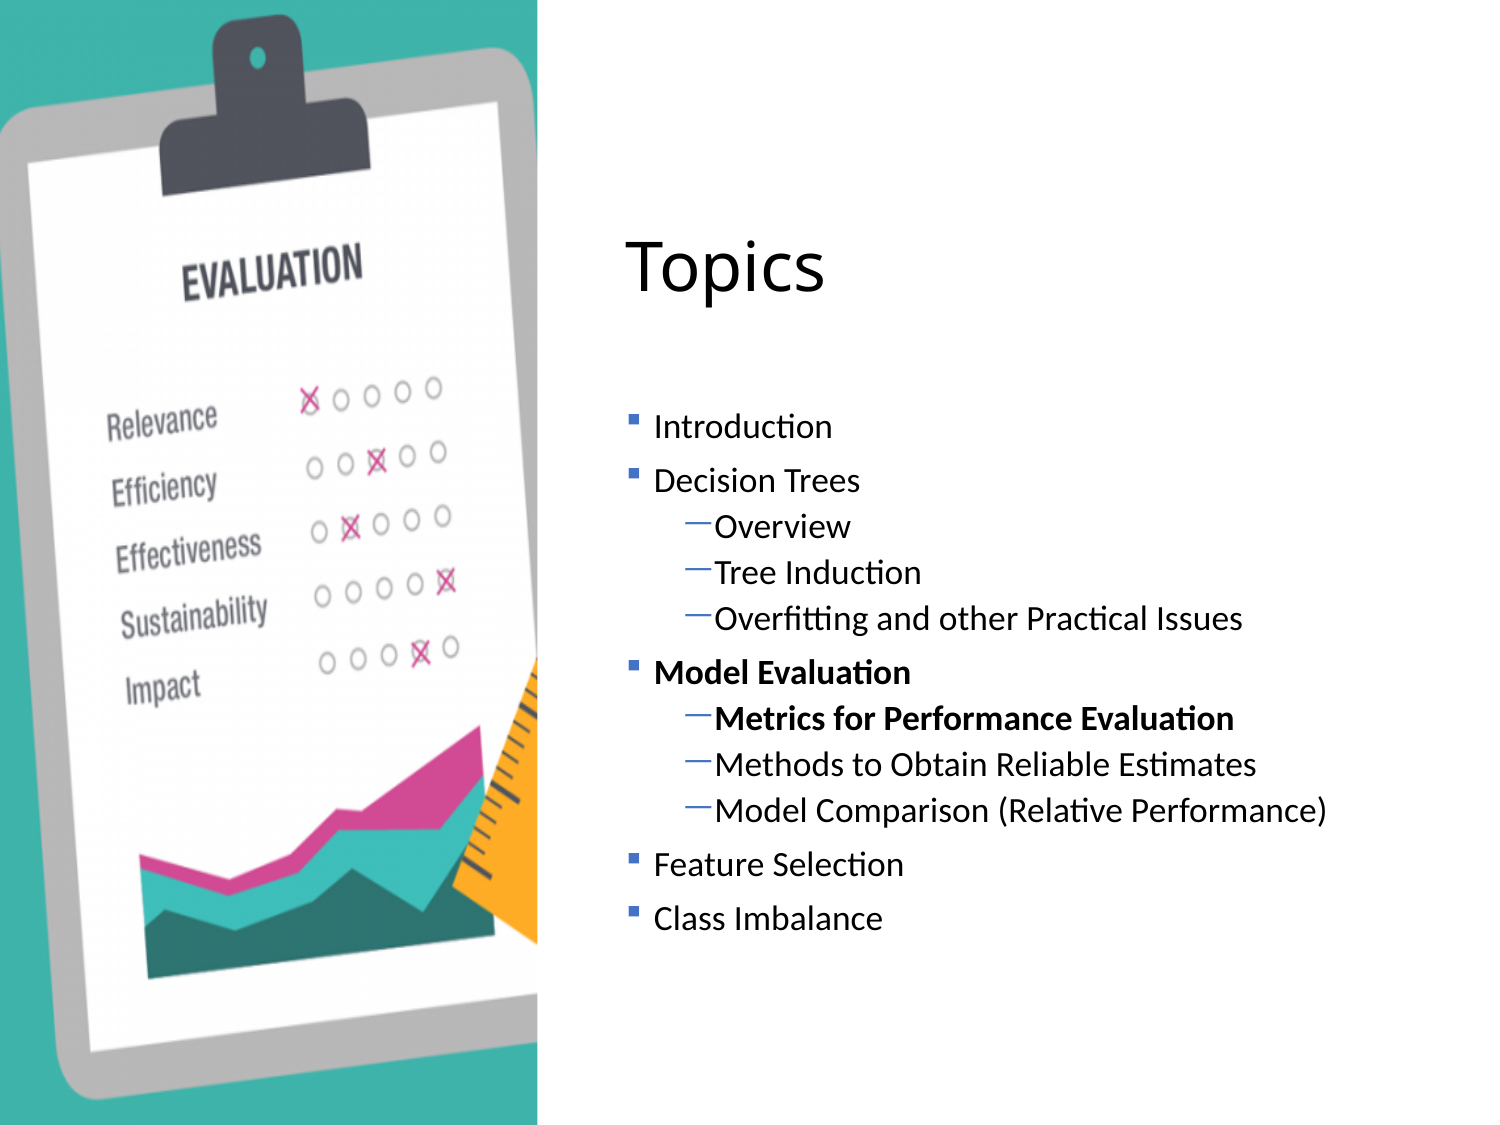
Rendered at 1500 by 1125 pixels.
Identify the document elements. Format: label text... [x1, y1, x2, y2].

picture [0, 0, 538, 1125]
title Topics [610, 103, 1422, 315]
list Introduction Decision Trees Overview Tree Induction Overfitting and other Practical Issues Model Evaluation Metrics for Performance Evaluation Methods to Obtain Reliable Estimates Model Comparison (Relative Performance) Feature Selection Class Imbalance [610, 399, 1422, 1021]
